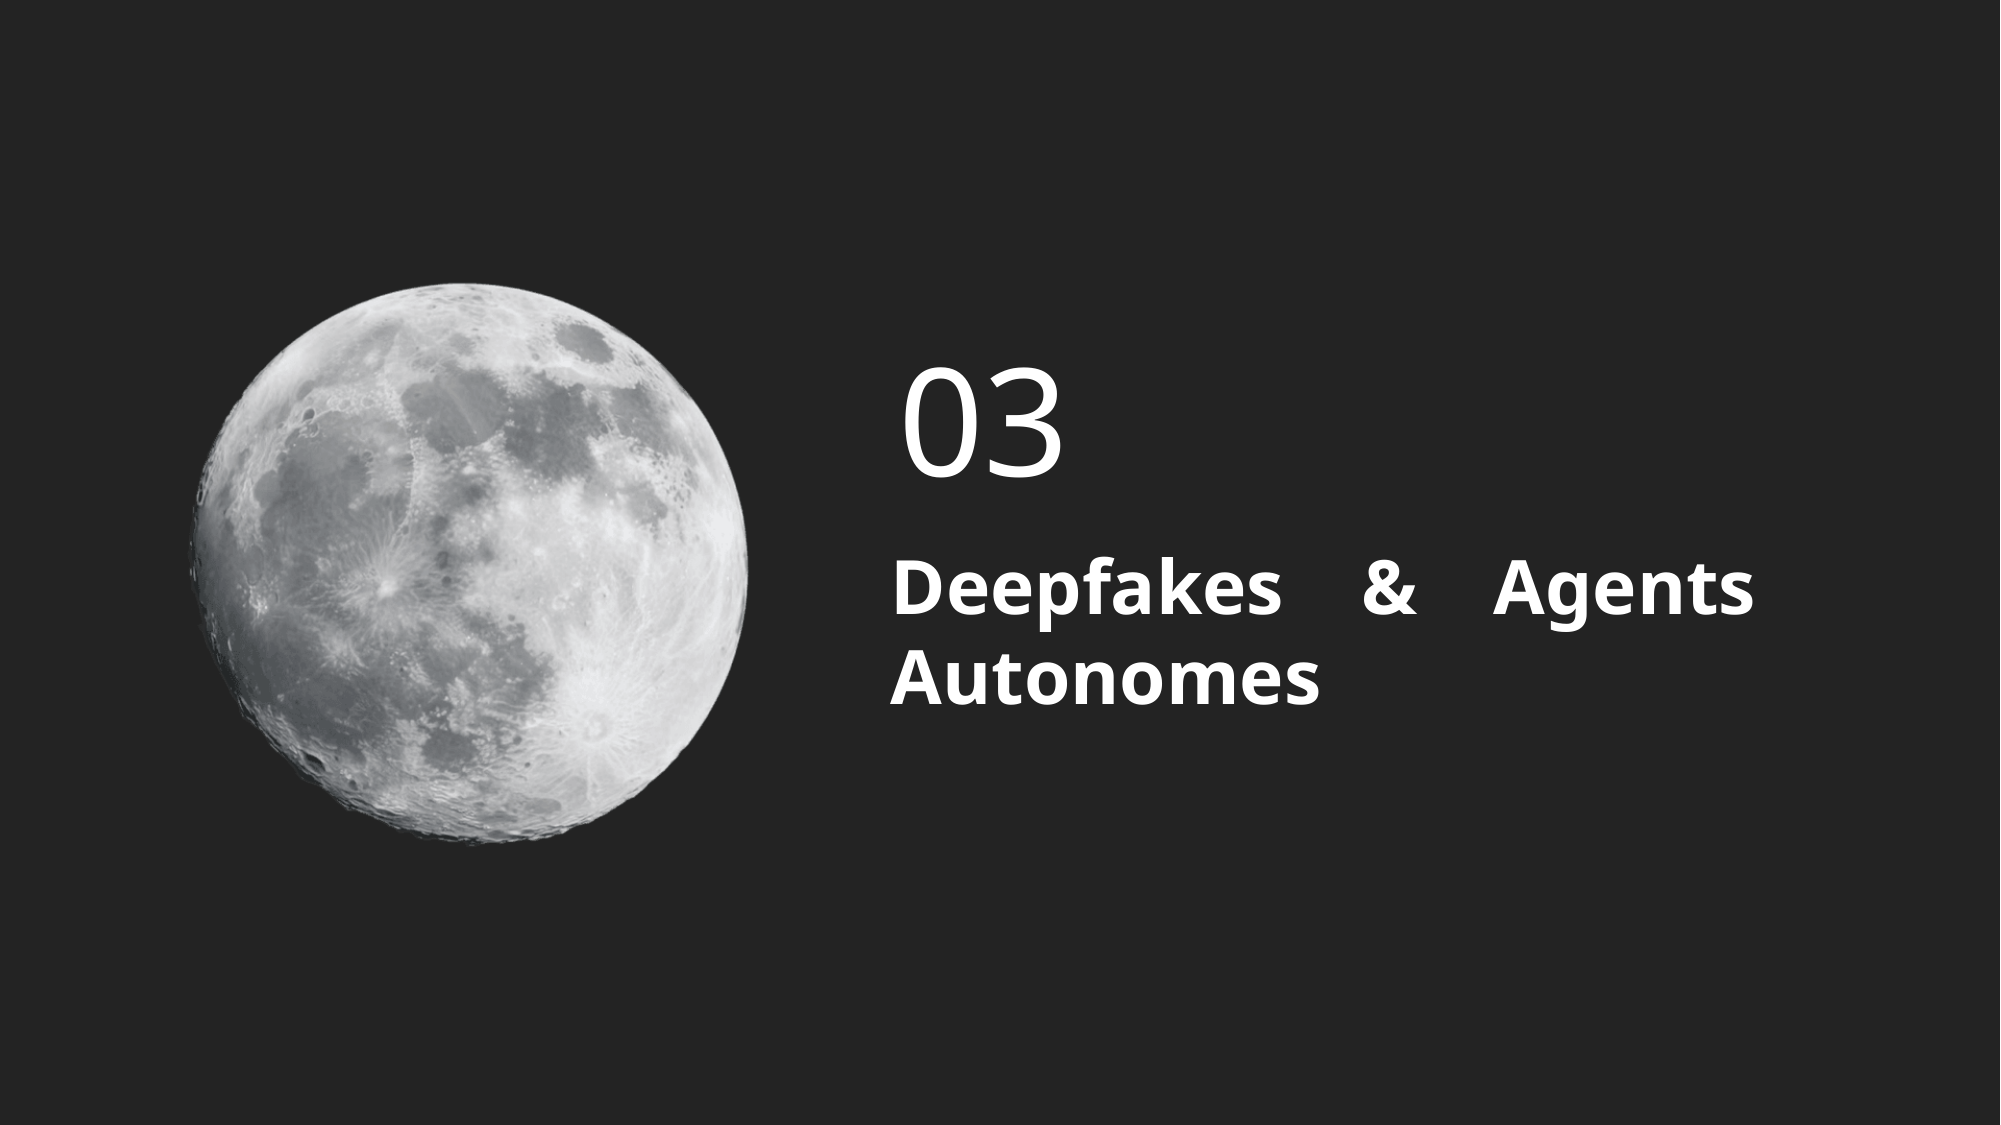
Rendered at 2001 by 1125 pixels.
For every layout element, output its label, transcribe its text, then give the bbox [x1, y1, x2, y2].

text_box Deepfakes & Agents Autonomes [883, 524, 1772, 721]
picture [118, 248, 806, 868]
text_box 03 [883, 319, 1440, 515]
